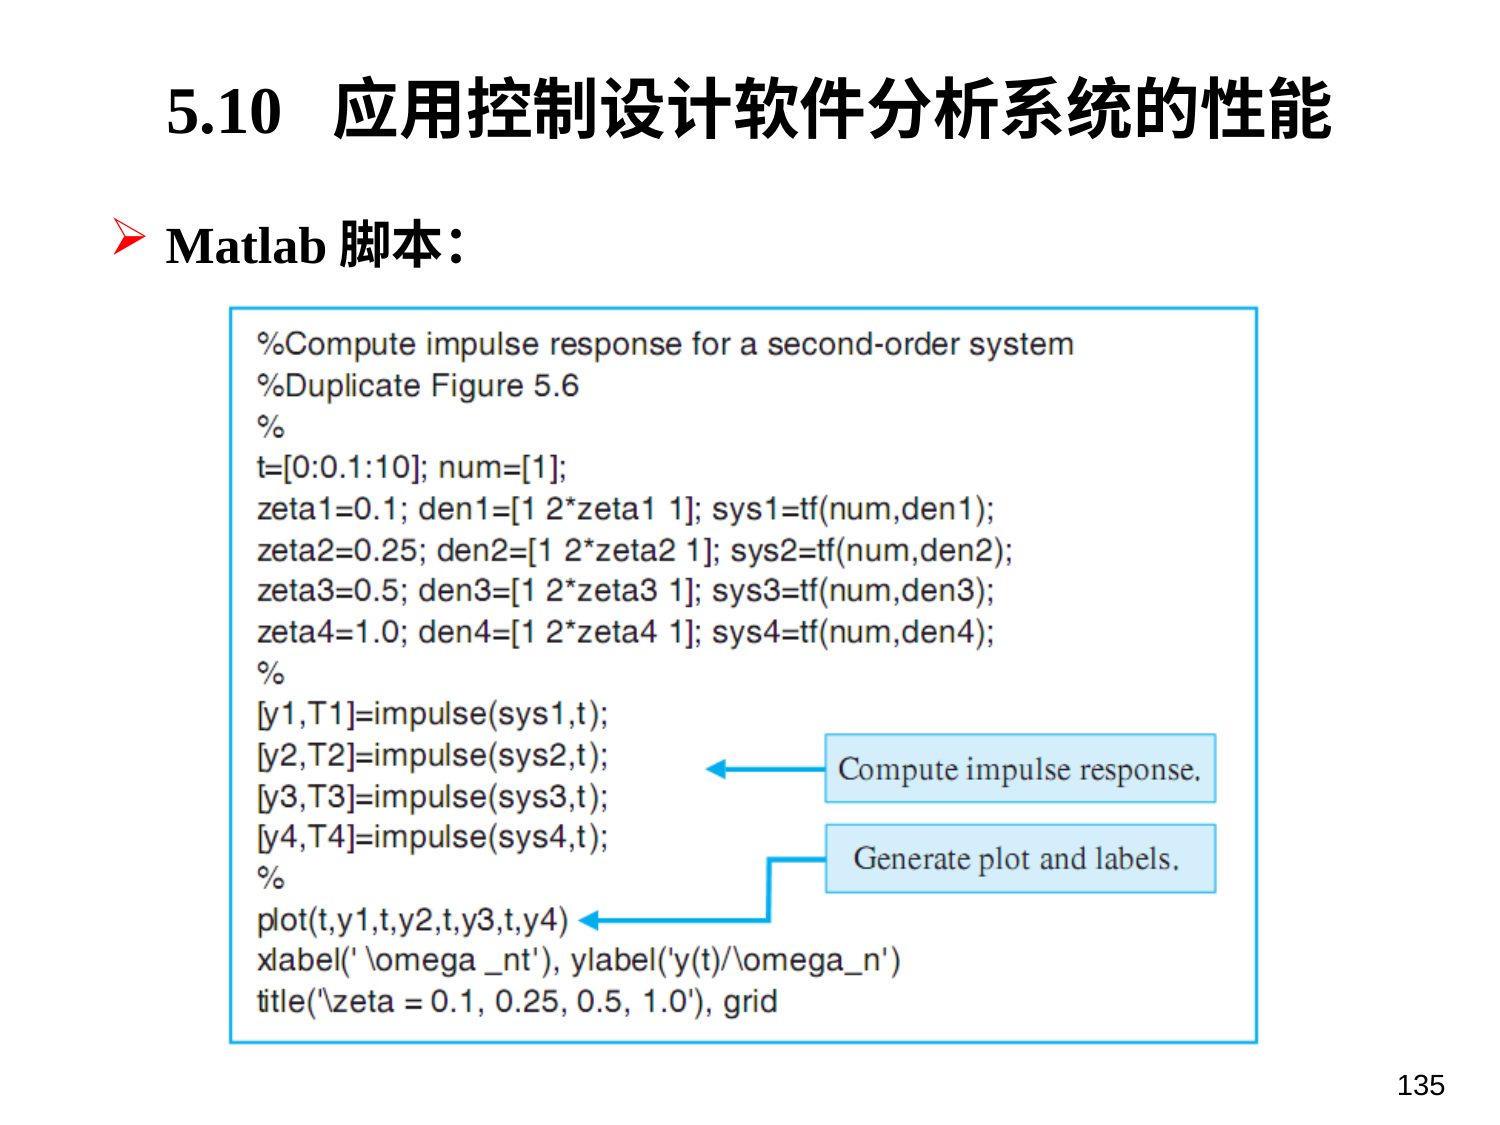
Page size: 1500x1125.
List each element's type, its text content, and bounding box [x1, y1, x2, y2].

text_box 135 [1376, 1058, 1461, 1105]
list Matlab脚本： [94, 204, 1120, 299]
picture [220, 298, 1280, 1060]
text_box 5.10 应用控制设计软件分析系统的性能 [74, 59, 1425, 155]
